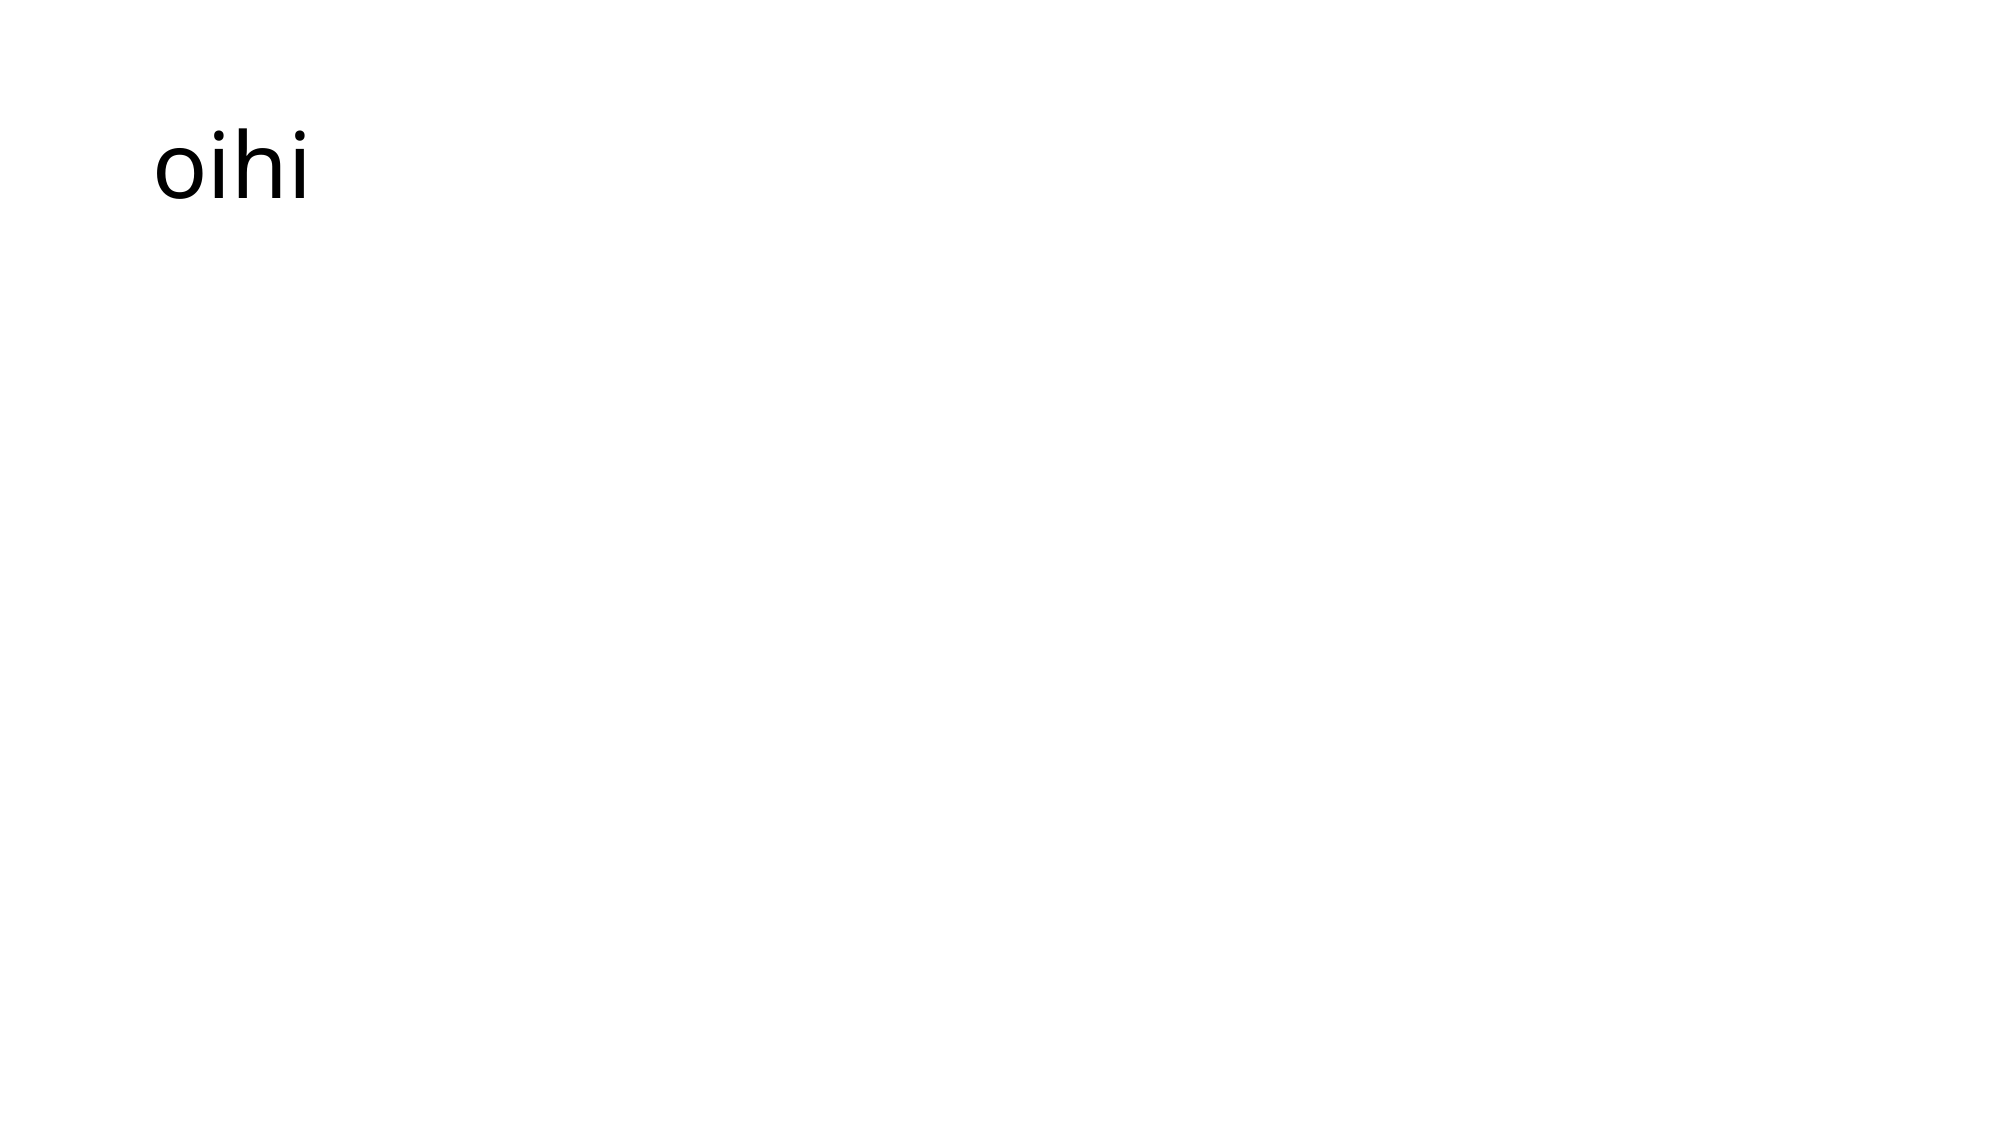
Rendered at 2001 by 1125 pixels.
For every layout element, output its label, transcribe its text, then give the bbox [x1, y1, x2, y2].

title oihi [137, 59, 1863, 278]
